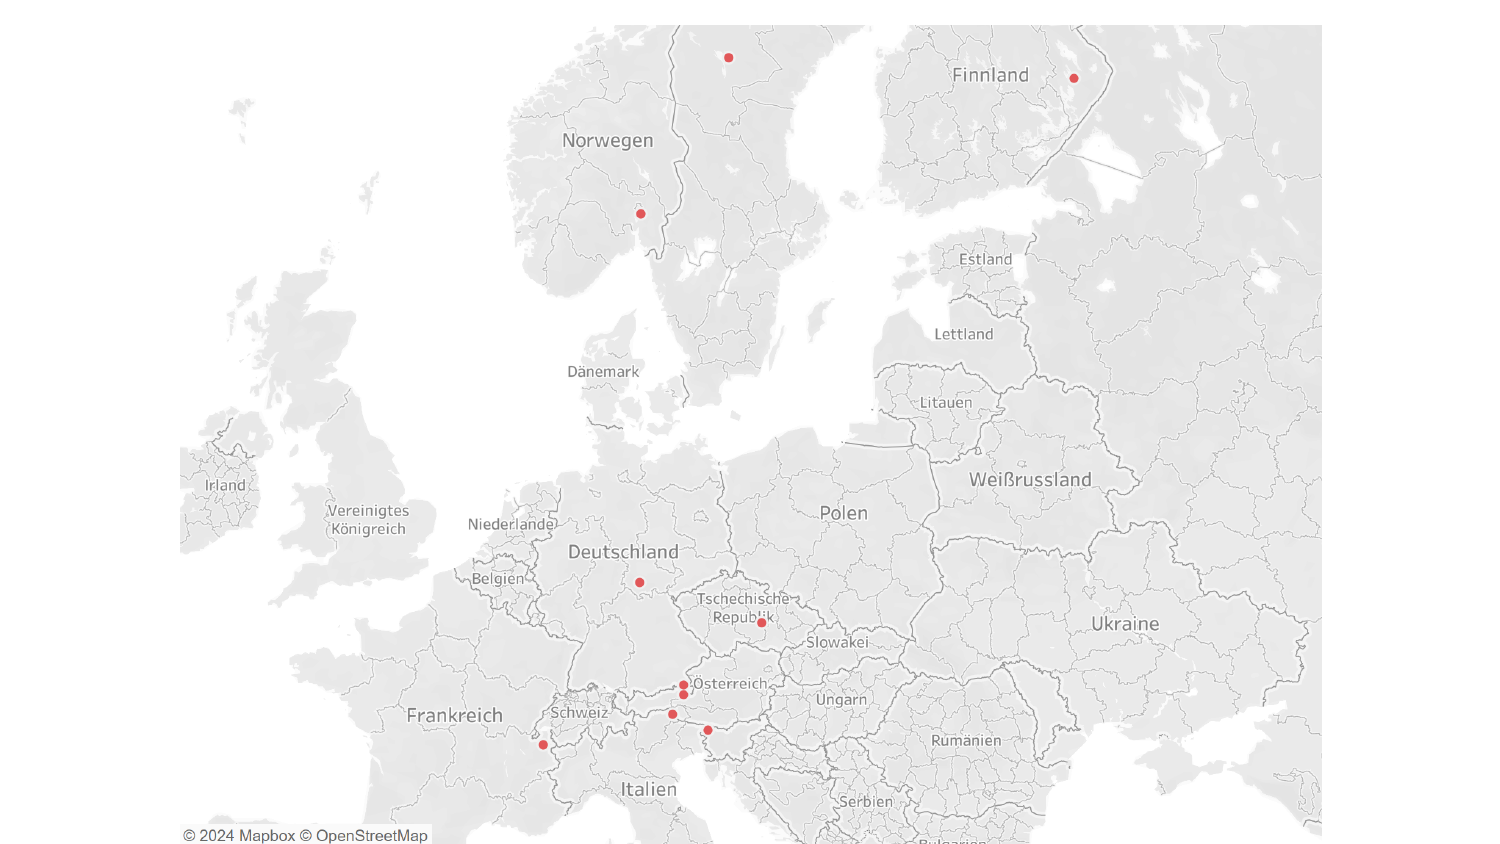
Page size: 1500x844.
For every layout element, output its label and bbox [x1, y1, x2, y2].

picture [180, 25, 1322, 844]
